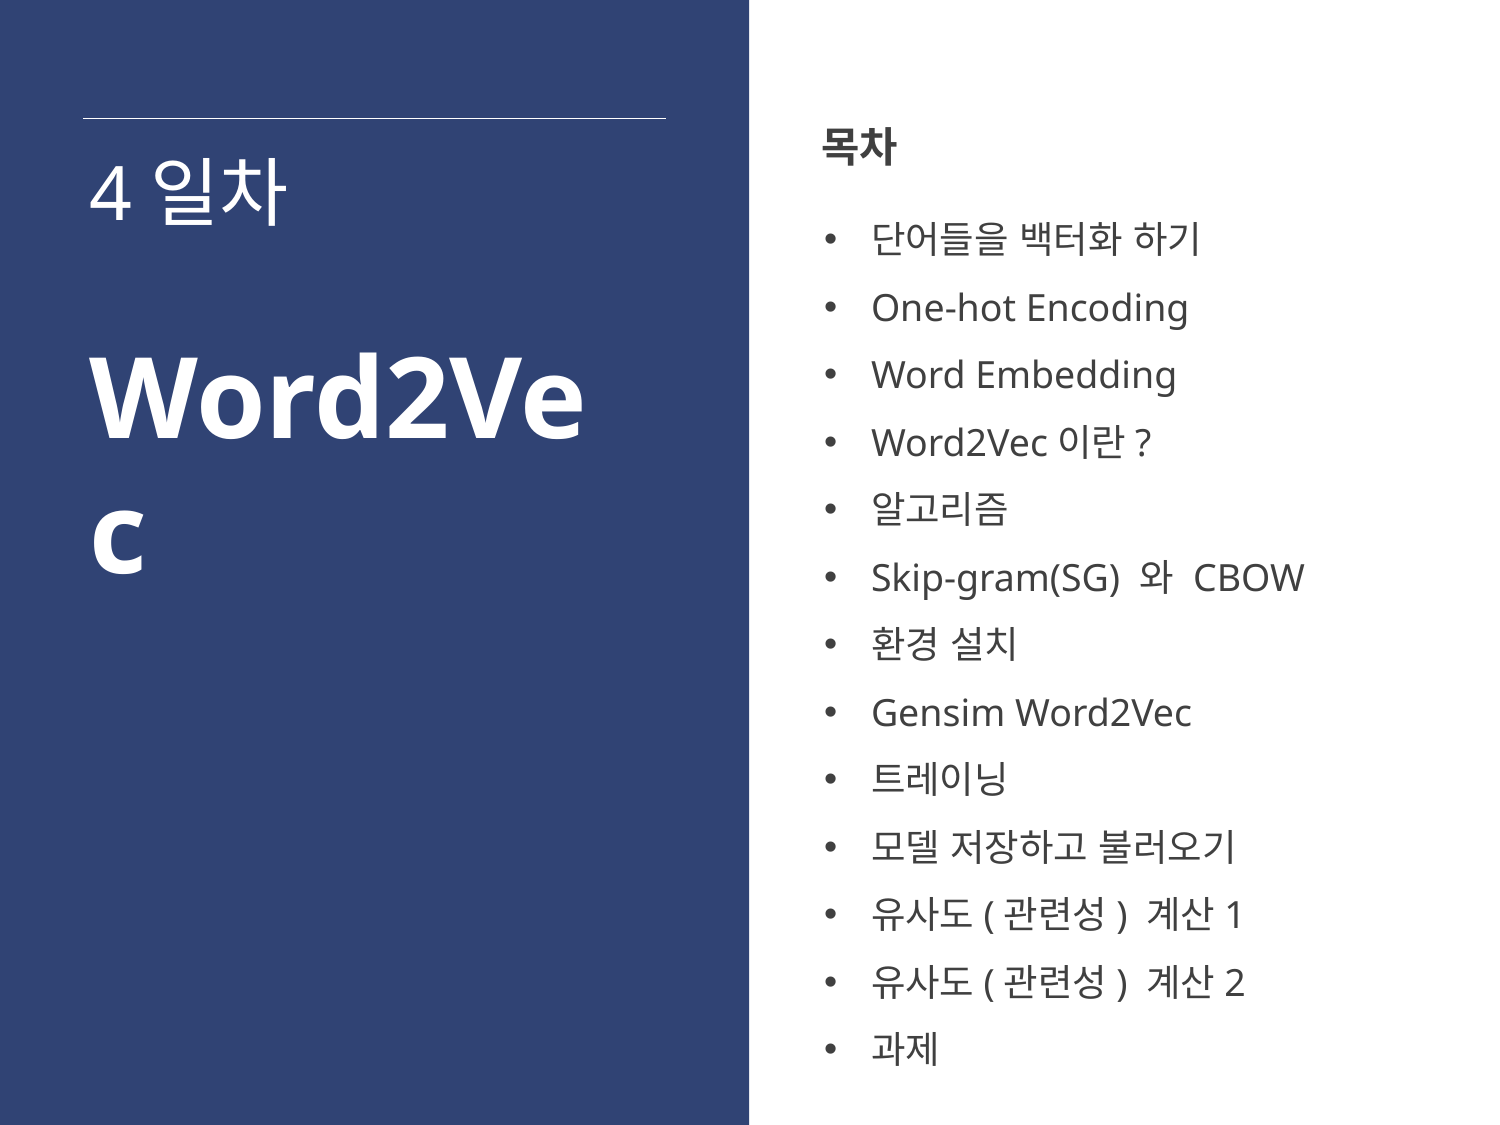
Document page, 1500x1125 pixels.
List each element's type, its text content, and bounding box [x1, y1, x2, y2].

text_box 목차 [819, 93, 937, 175]
text_box [751, 0, 1500, 1125]
text_box Word2Vec [75, 318, 658, 627]
text_box 단어들을 백터화 하기 One-hot Encoding Word Embedding Word2Vec이란? 알고리즘 Skip-gram(SG) 와 CBOW 환경 설치 Gensim Word2Vec 트레이닝 모델 저장하고 불러오기 유사도(관련성) 계산1 유사도(관련성) 계산2 과제 [749, 186, 1332, 1079]
text_box [0, 0, 751, 1125]
text_box 4일차 [75, 138, 658, 238]
